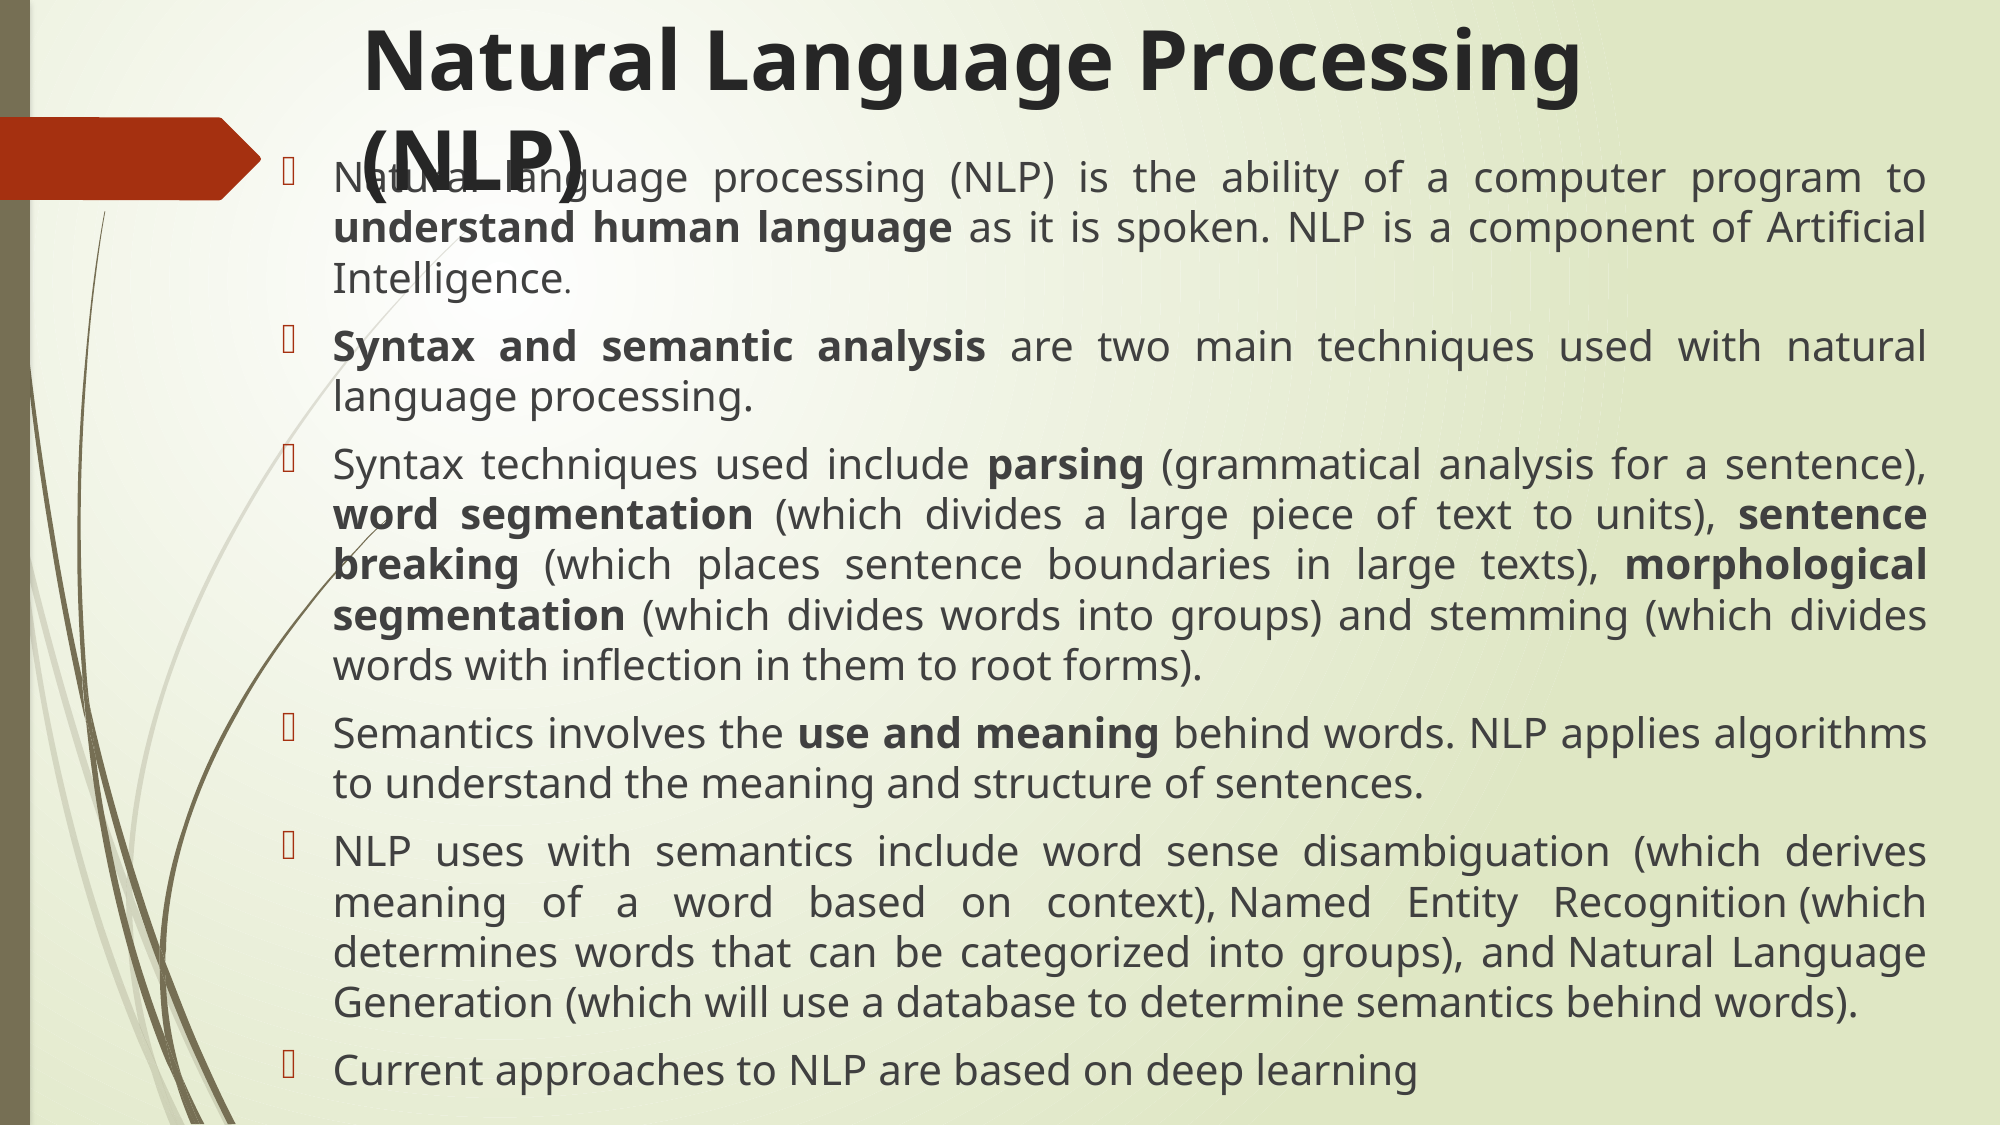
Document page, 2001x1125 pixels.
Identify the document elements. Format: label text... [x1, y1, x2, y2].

title Natural Language Processing (NLP) [346, 0, 1797, 100]
list Natural language processing (NLP) is the ability of a computer program to understand human language as it is spoken. NLP is a component of Artificial Intelligence. Syntax and semantic analysis are two main techniques used with natural language processing. Syntax techniques used include parsing (grammatical analysis for a sentence), word segmentation (which divides a large piece of text to units), sentence breaking (which places sentence boundaries in large texts), morphological segmentation (which divides words into groups) and stemming (which divides words with inflection in them to root forms). Semantics involves the use and meaning behind words. NLP applies algorithms to understand the meaning and structure of sentences. NLP uses with semantics include word sense disambiguation (which derives meaning of a word based on context), Named Entity Recognition (which determines words that can be categorized into groups), and Natural Language Generation (which will use a database to determine semantics behind words). Current approaches to NLP are based on deep learning [266, 142, 1943, 1106]
